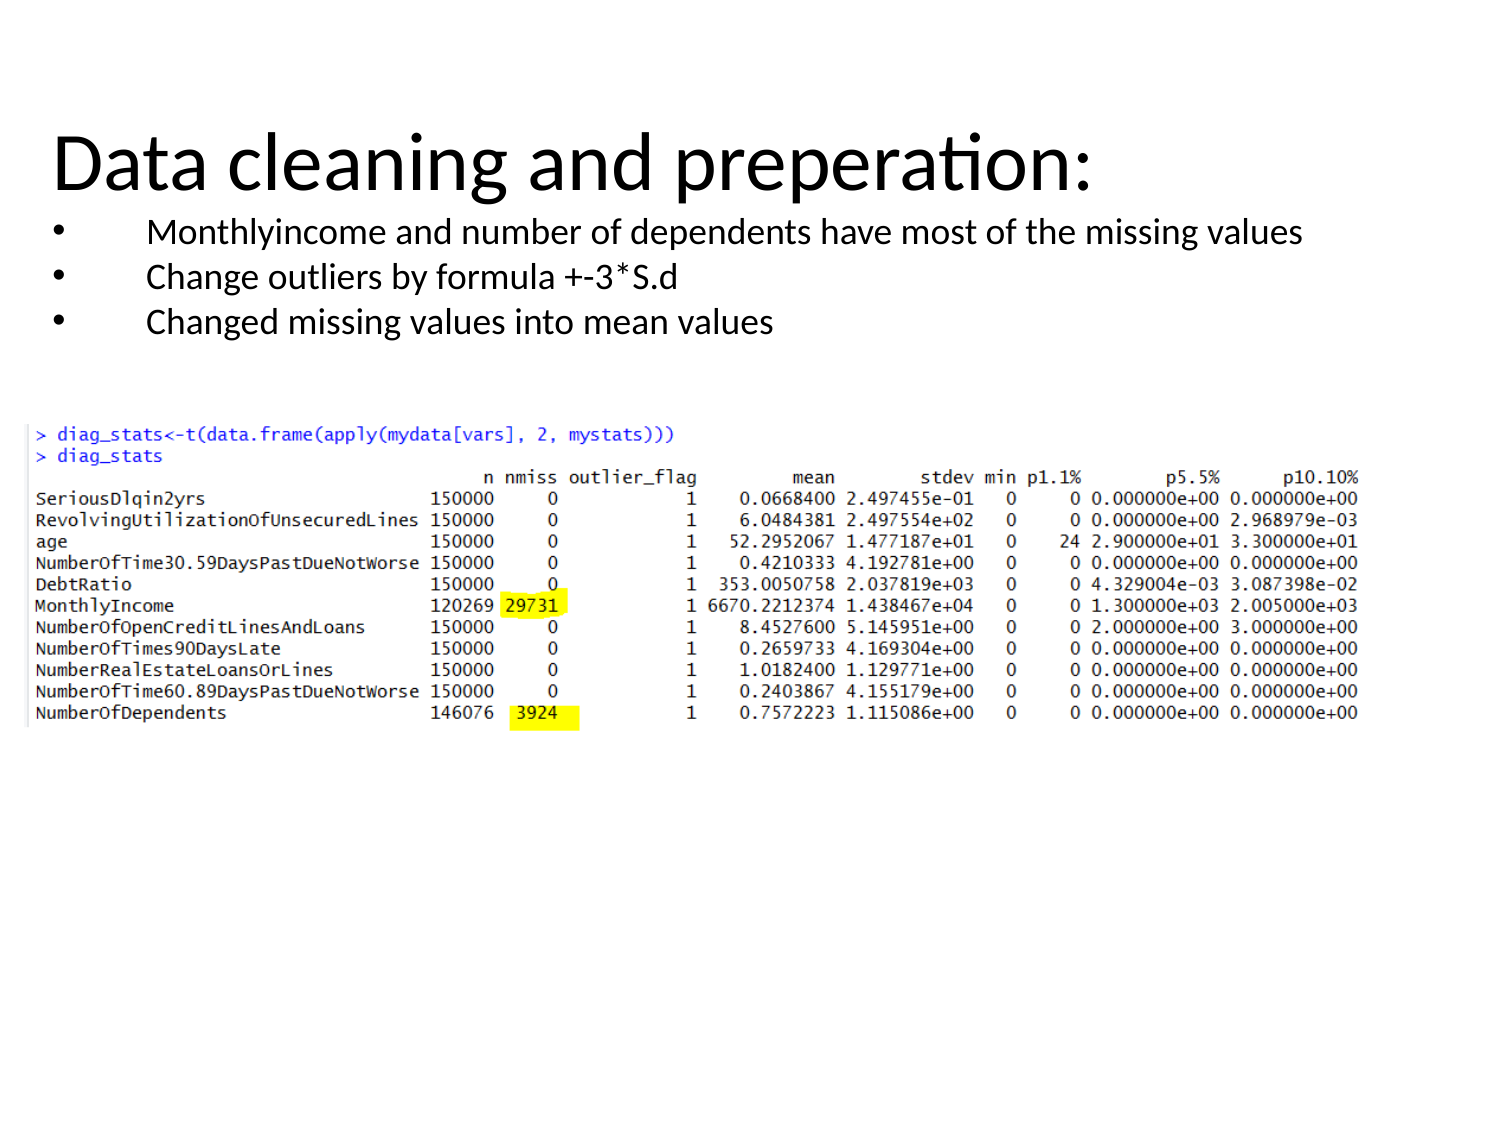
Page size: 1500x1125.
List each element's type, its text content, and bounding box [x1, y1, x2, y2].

picture [24, 424, 1500, 732]
text_box Data cleaning and preperation: Monthlyincome and number of dependents have most of the missing values Change outliers by formula +-3*S.d Changed missing values into mean values [37, 99, 1350, 350]
